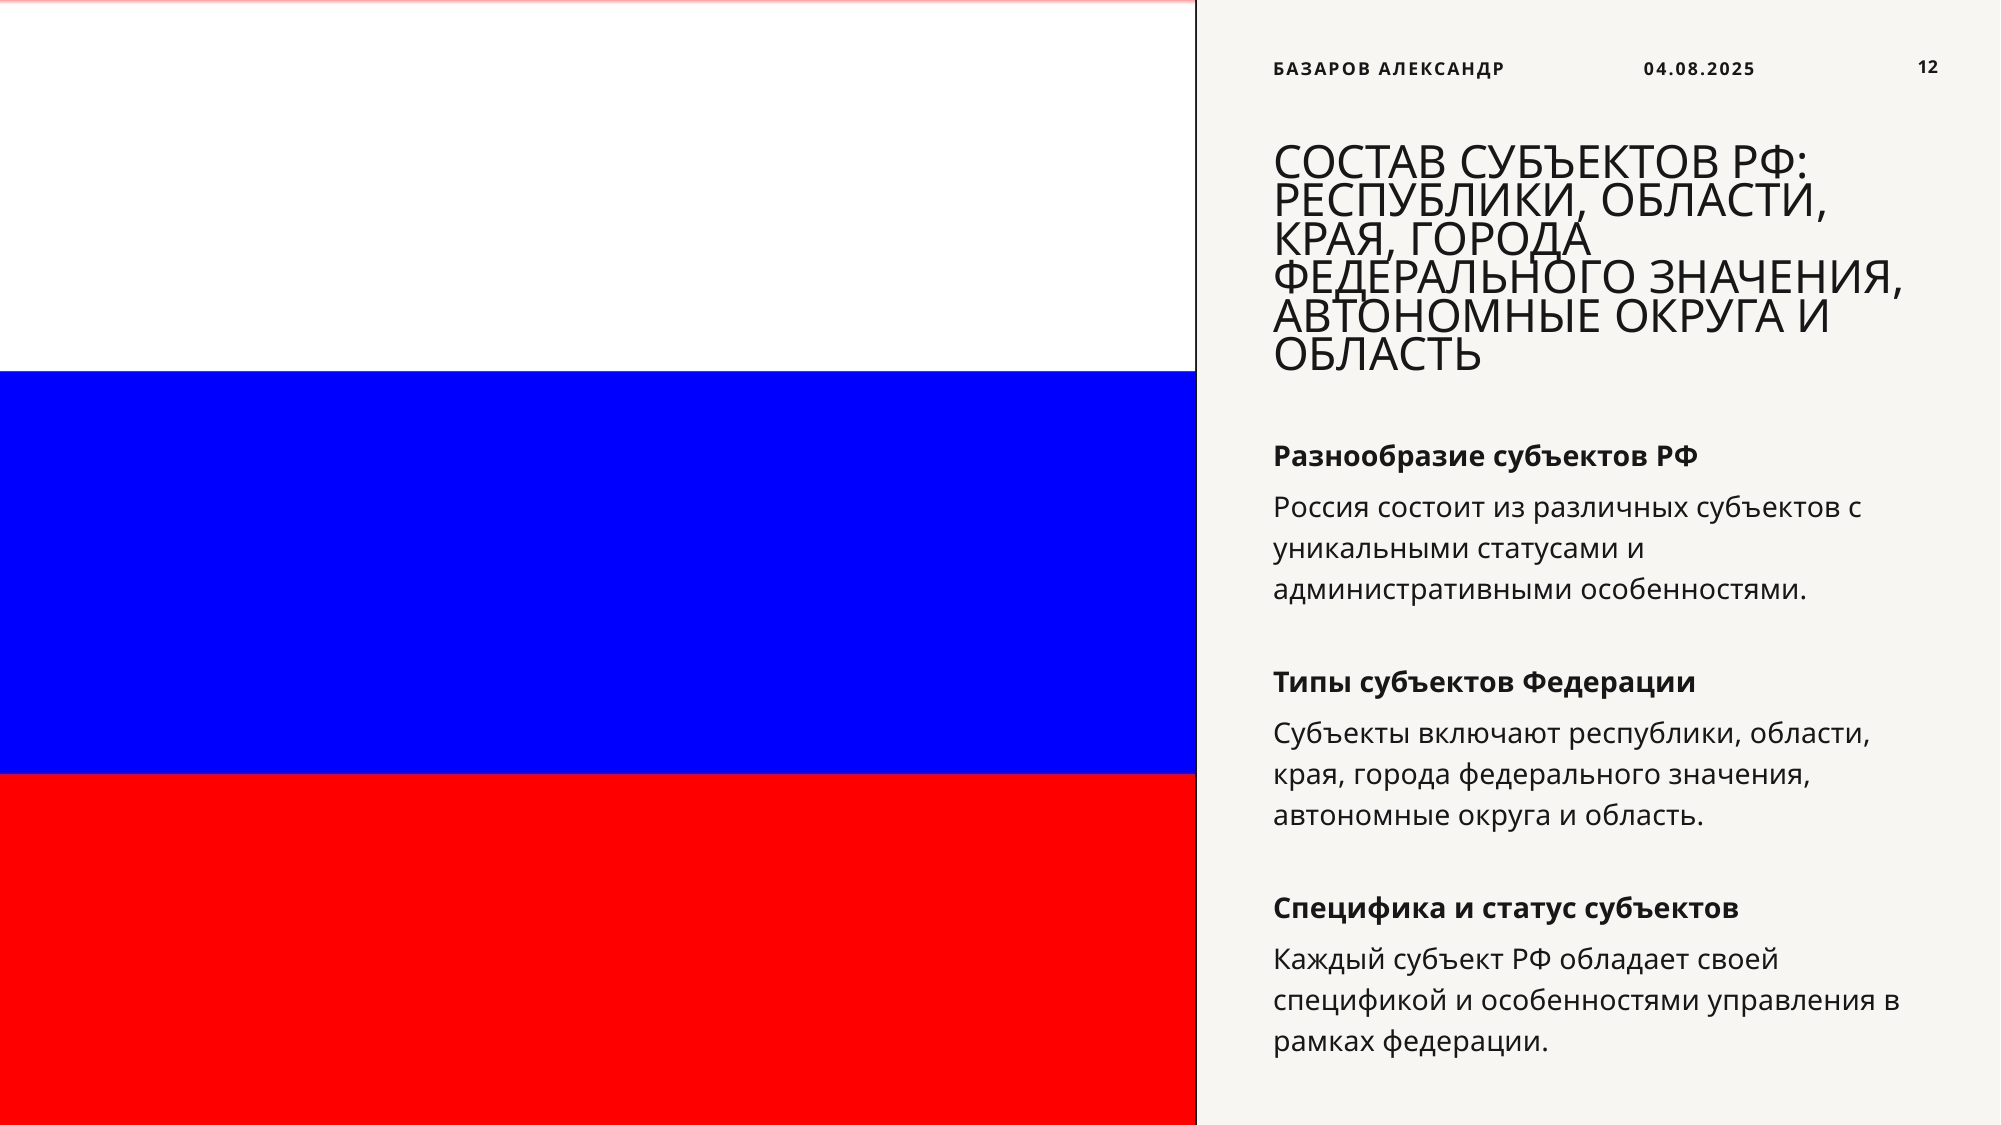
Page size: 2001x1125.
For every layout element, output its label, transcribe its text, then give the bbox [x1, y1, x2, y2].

list Разнообразие субъектов РФ Россия состоит из различных субъектов с уникальными статусами и административными особенностями. Типы субъектов Федерации Субъекты включают республики, области, края, города федерального значения, автономные округа и область. Специфика и статус субъектов Каждый субъект РФ обладает своей спецификой и особенностями управления в рамках федерации. [1258, 423, 1932, 1071]
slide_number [1628, 34, 1829, 102]
title Состав субъектов РФ: республики, области, края, города федерального значения, автономные округа и область [1258, 140, 1932, 389]
footer Базаров Александр [1258, 35, 1608, 103]
picture [0, 0, 1196, 1125]
slide_number 12 [1841, 34, 1954, 103]
